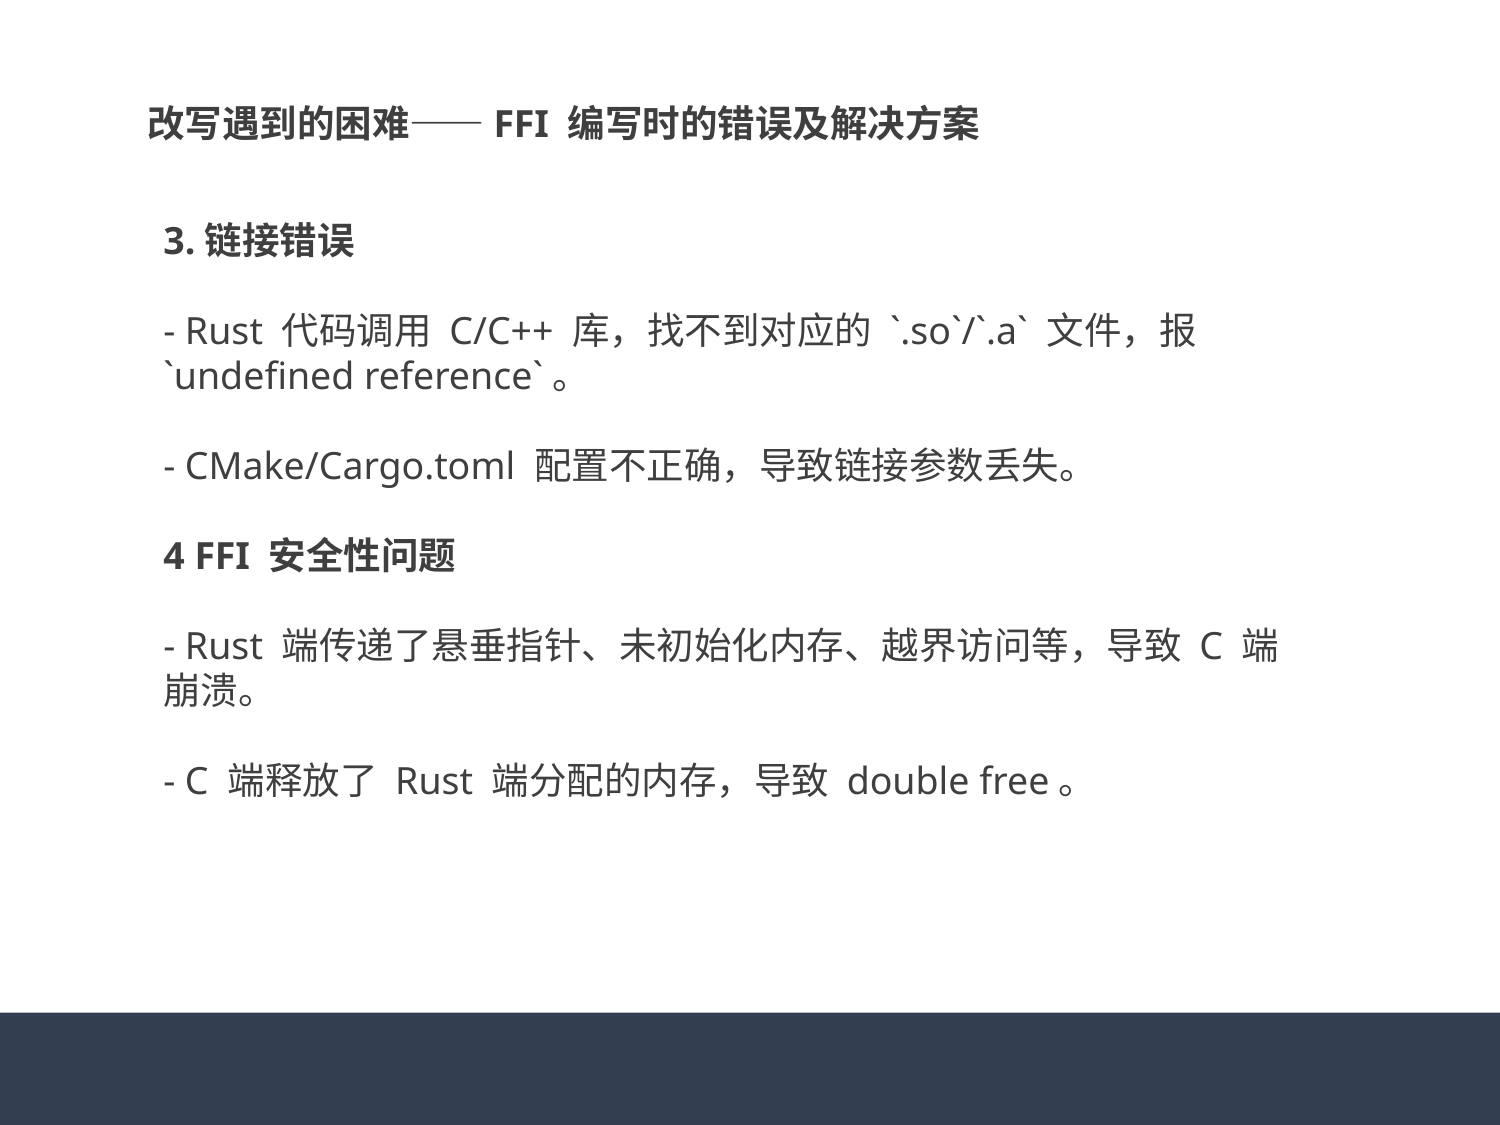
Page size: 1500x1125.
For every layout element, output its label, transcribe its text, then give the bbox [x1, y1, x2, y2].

text_box 3.链接错误 - Rust 代码调用 C/C++ 库，找不到对应的 `.so`/`.a` 文件，报 `undefined reference`。 - CMake/Cargo.toml 配置不正确，导致链接参数丢失。 4 FFI 安全性问题 - Rust 端传递了悬垂指针、未初始化内存、越界访问等，导致 C 端崩溃。 - C 端释放了 Rust 端分配的内存，导致 double free。 [148, 209, 1311, 900]
text_box 改写遇到的困难——FFI 编写时的错误及解决方案 [132, 93, 1091, 153]
